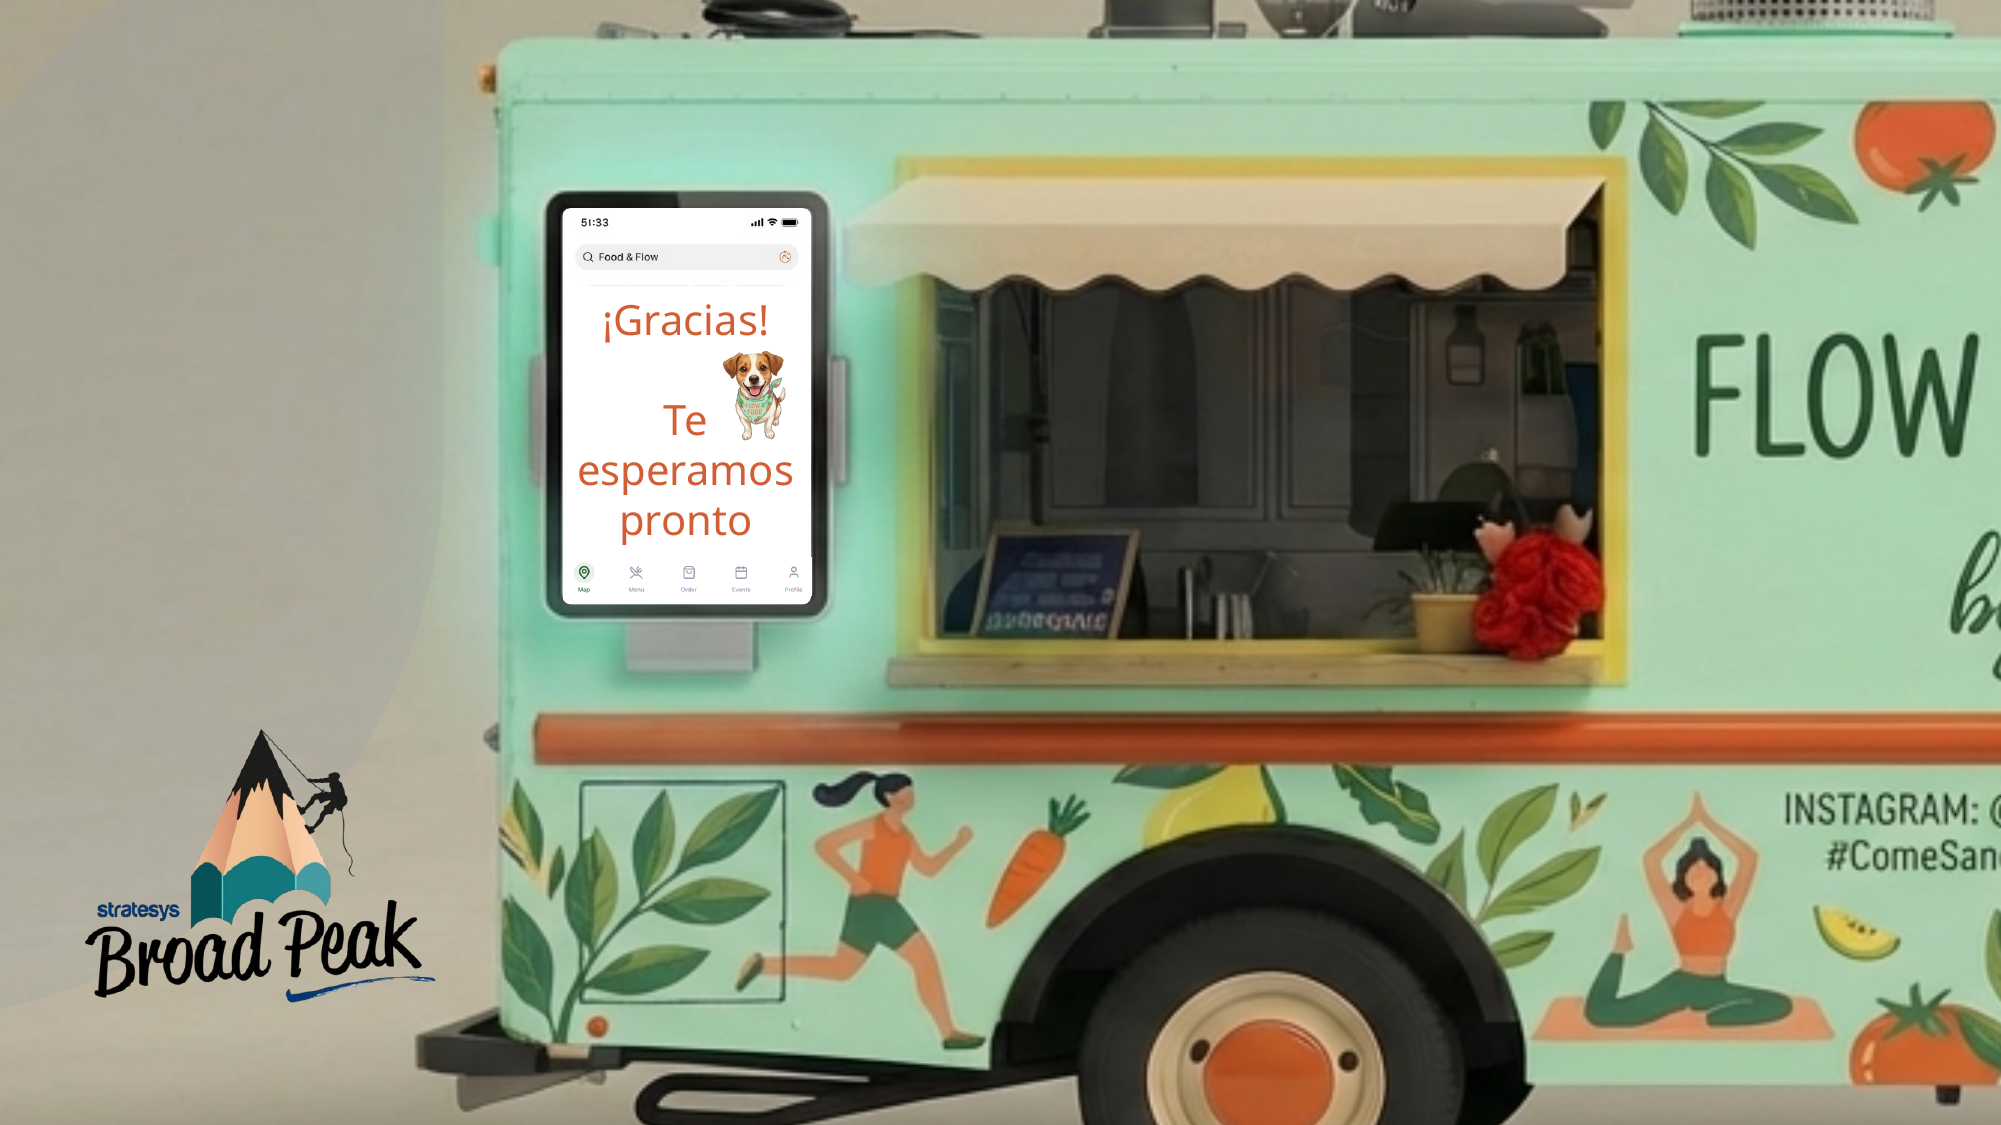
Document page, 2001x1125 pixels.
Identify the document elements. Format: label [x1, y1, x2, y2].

text_box [0, 0, 1007, 1022]
picture [70, 722, 444, 1010]
picture [725, 342, 796, 445]
text_box [0, 0, 2000, 1125]
